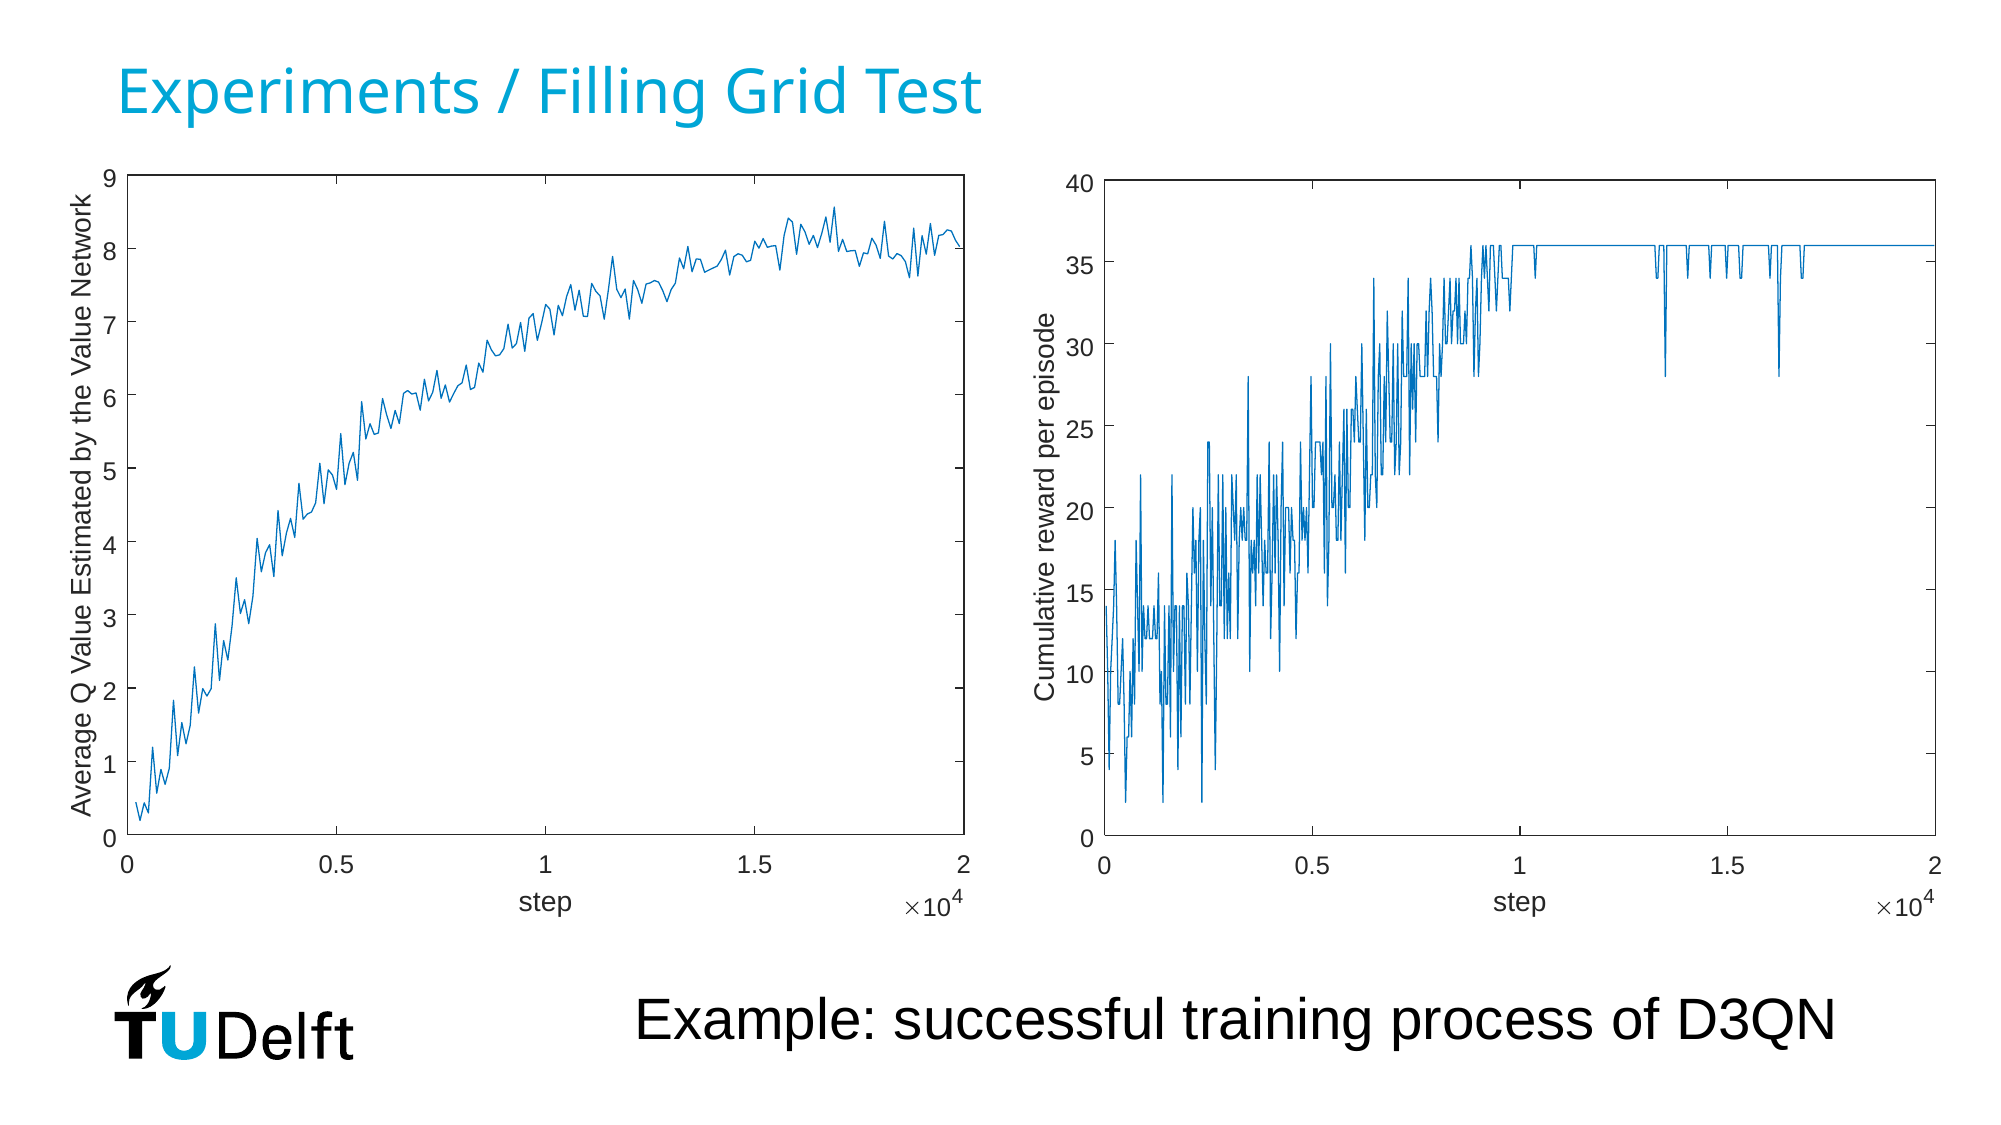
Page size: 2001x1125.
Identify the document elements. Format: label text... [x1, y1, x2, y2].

title Experiments / Filling Grid Test [115, 59, 1885, 142]
picture [60, 159, 974, 924]
text_box Example: successful training process of D3QN [590, 973, 1884, 1059]
picture [1024, 165, 1948, 924]
